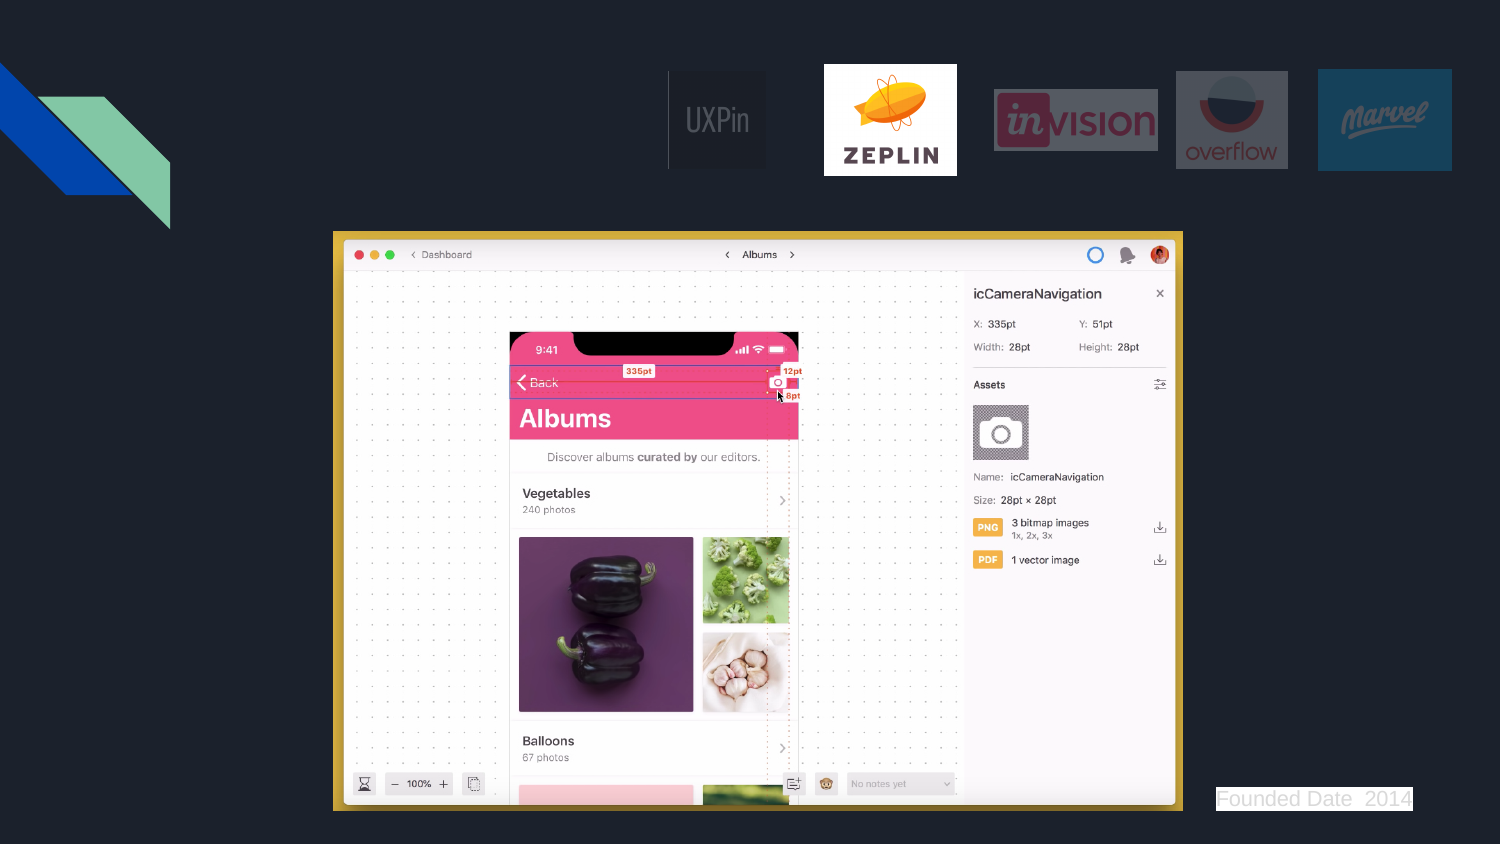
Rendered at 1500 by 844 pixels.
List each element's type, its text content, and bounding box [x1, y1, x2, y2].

picture [668, 70, 767, 169]
picture [1318, 68, 1452, 171]
text_box Founded Date 2014 [1200, 769, 1500, 831]
title Design tools [212, 64, 1368, 215]
picture [823, 64, 958, 176]
picture [1176, 70, 1288, 169]
picture [993, 89, 1158, 151]
picture [332, 231, 1183, 811]
